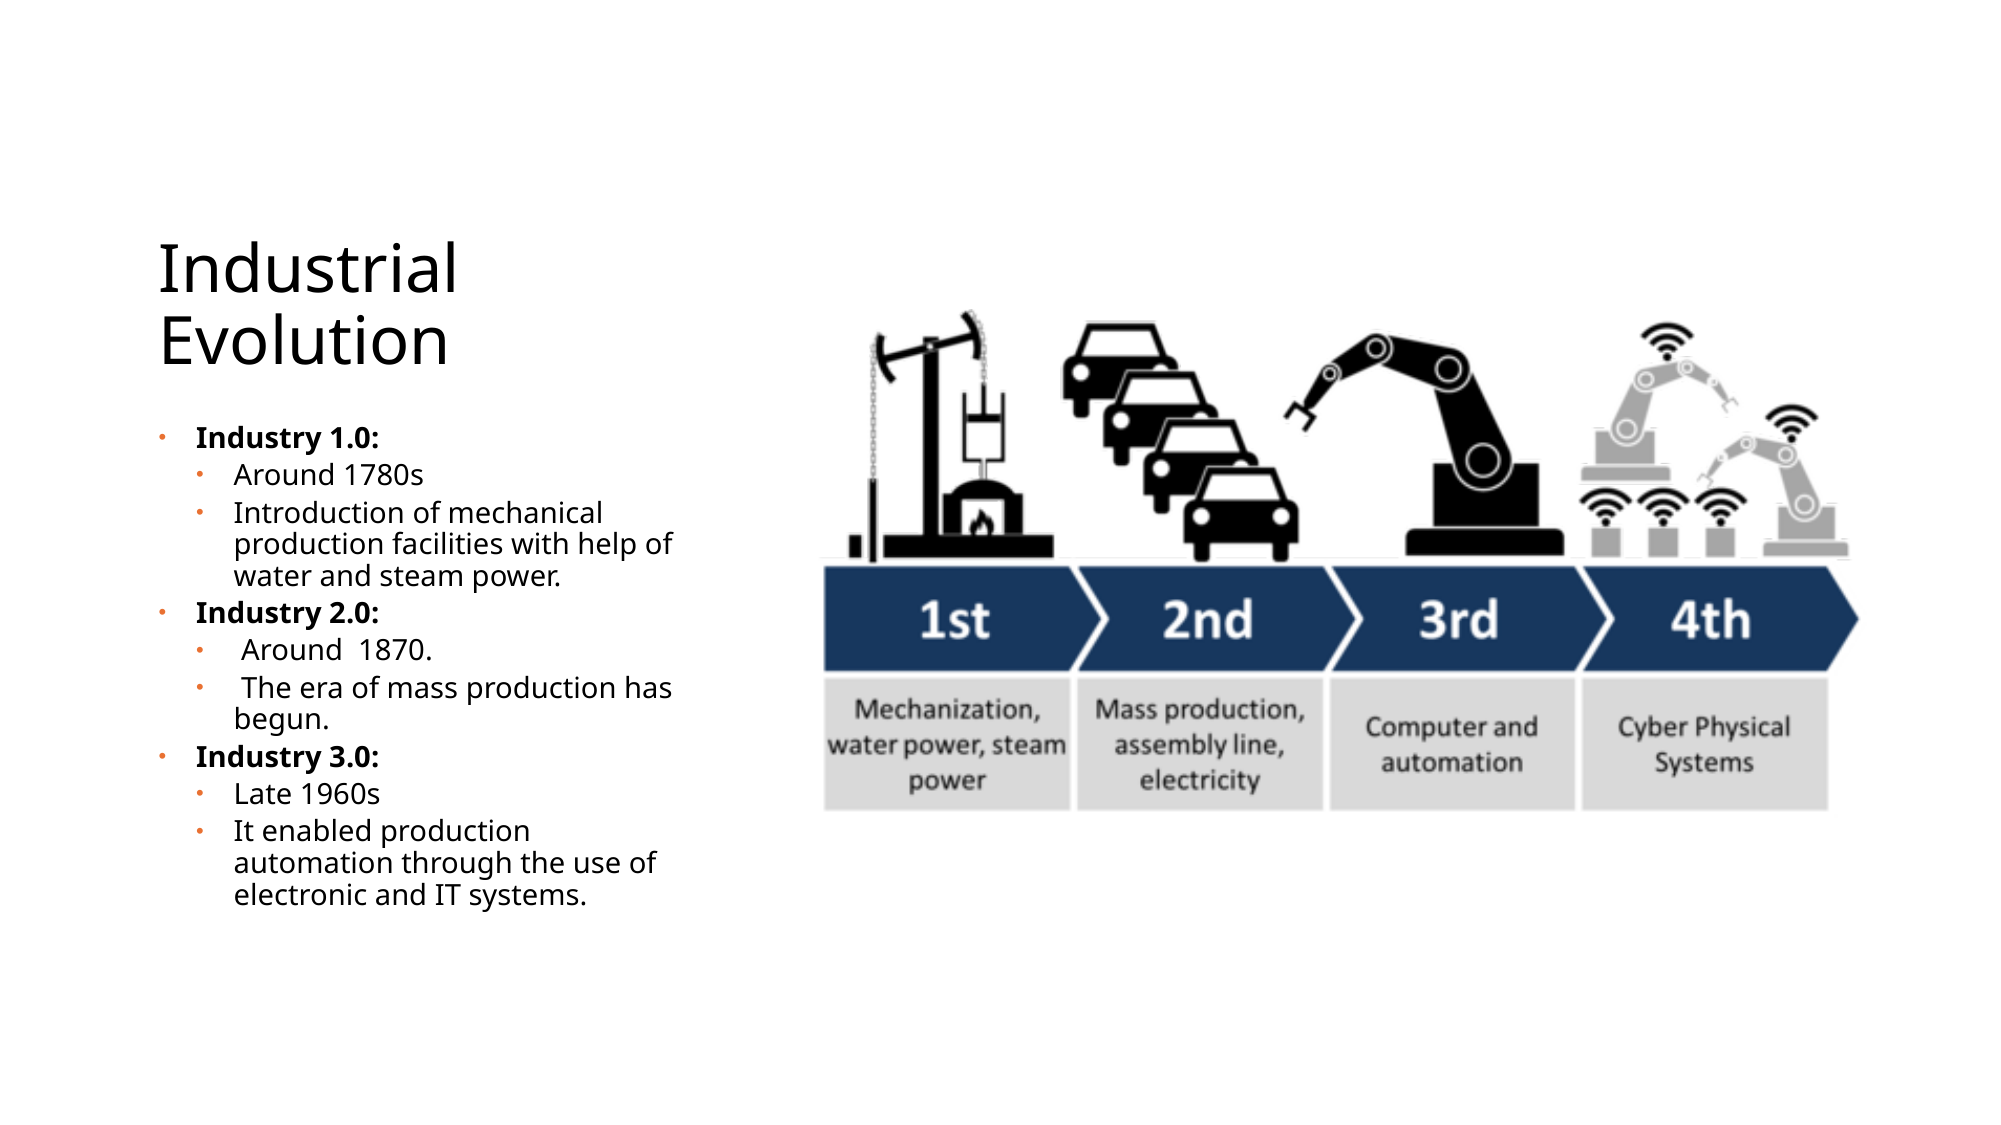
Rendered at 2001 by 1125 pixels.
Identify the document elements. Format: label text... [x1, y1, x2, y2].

text_box Industrial Evolution [143, 121, 711, 387]
text_box Industry 1.0: Around 1780s Introduction of mechanical production facilities with help of water and steam power. Industry 2.0: Around 1870. The era of mass production has begun. Industry 3.0: Late 1960s It enabled production automation through the use of electronic and IT systems. [143, 415, 711, 982]
picture [817, 308, 1867, 818]
